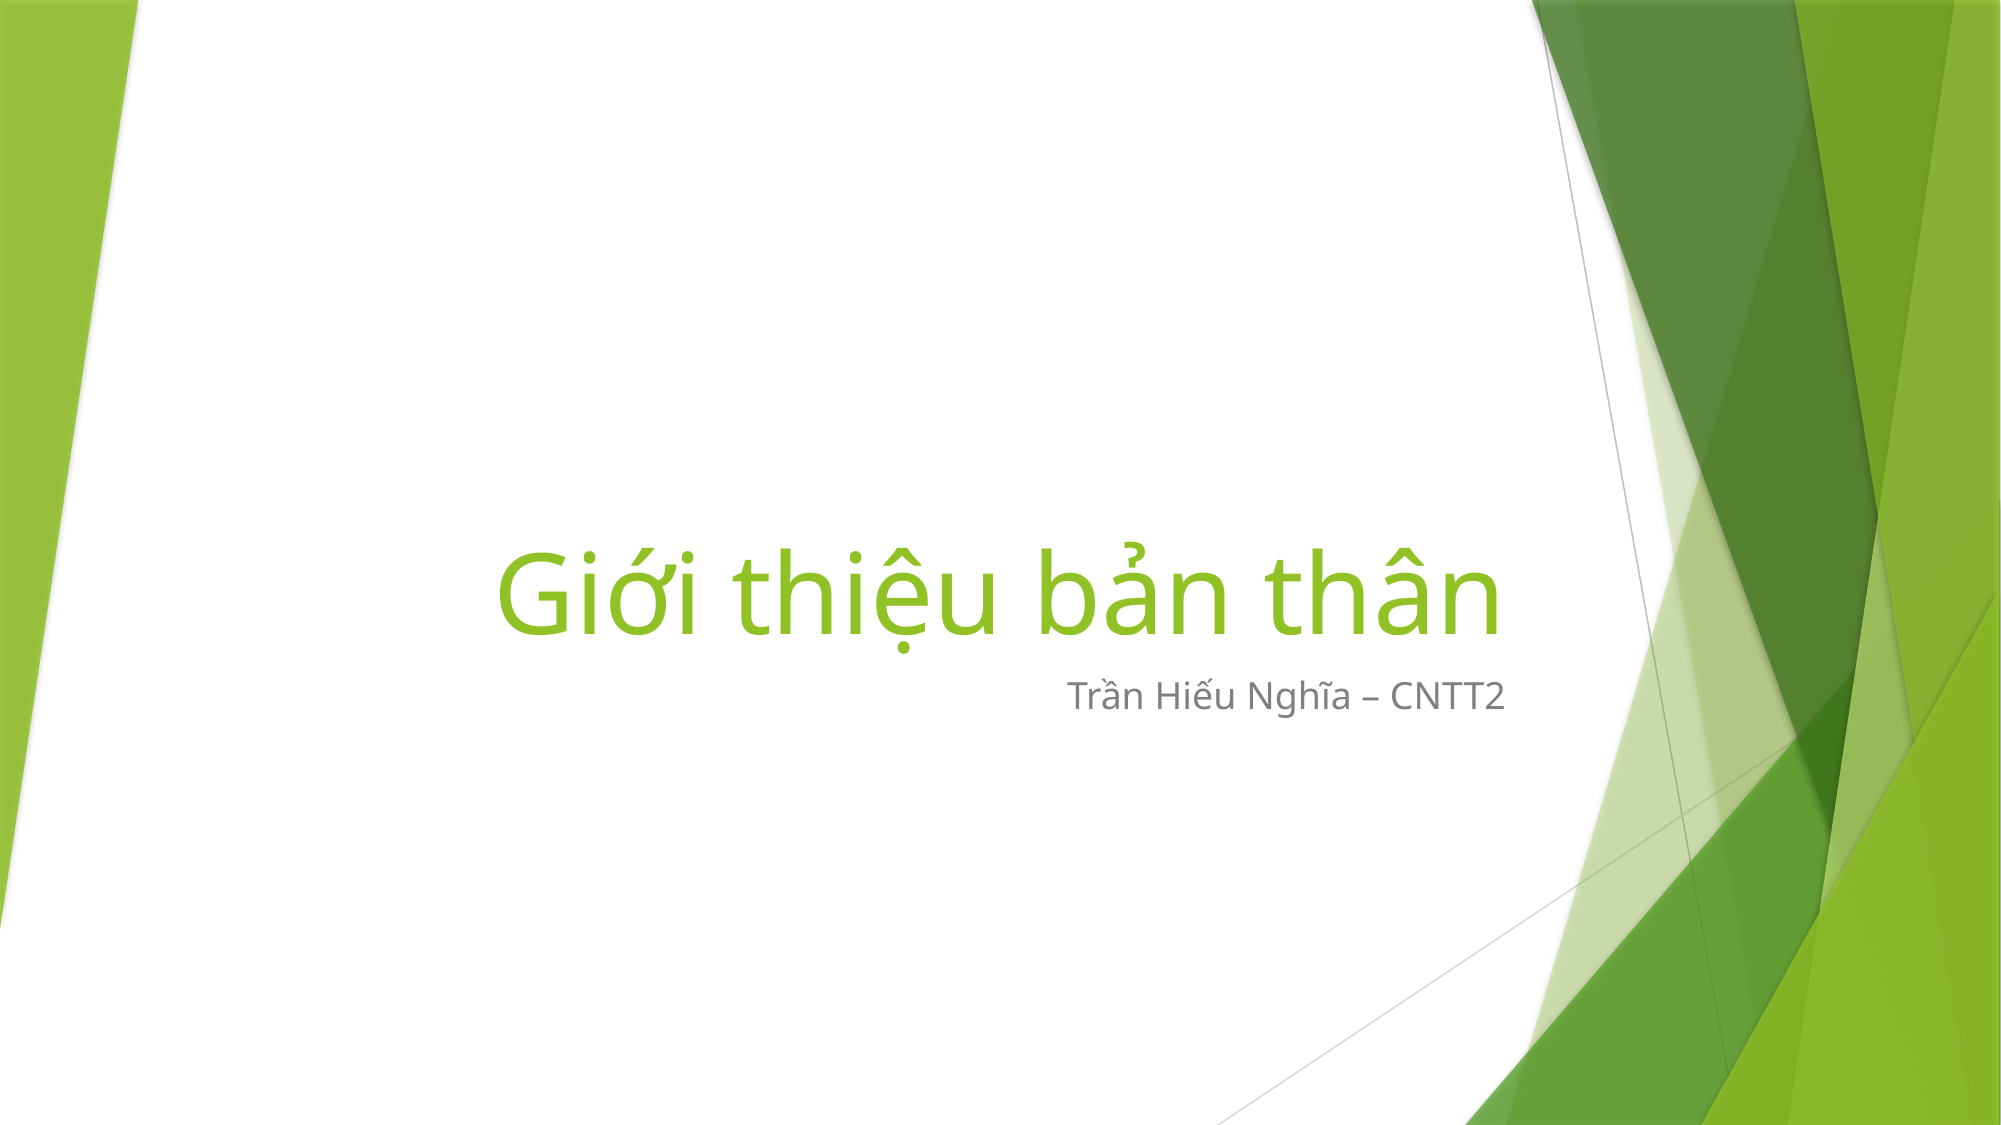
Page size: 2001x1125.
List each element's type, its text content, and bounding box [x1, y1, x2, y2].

title Giới thiệu bản thân [247, 394, 1522, 664]
subtitle Trần Hiếu Nghĩa – CNTT2 [247, 664, 1522, 845]
